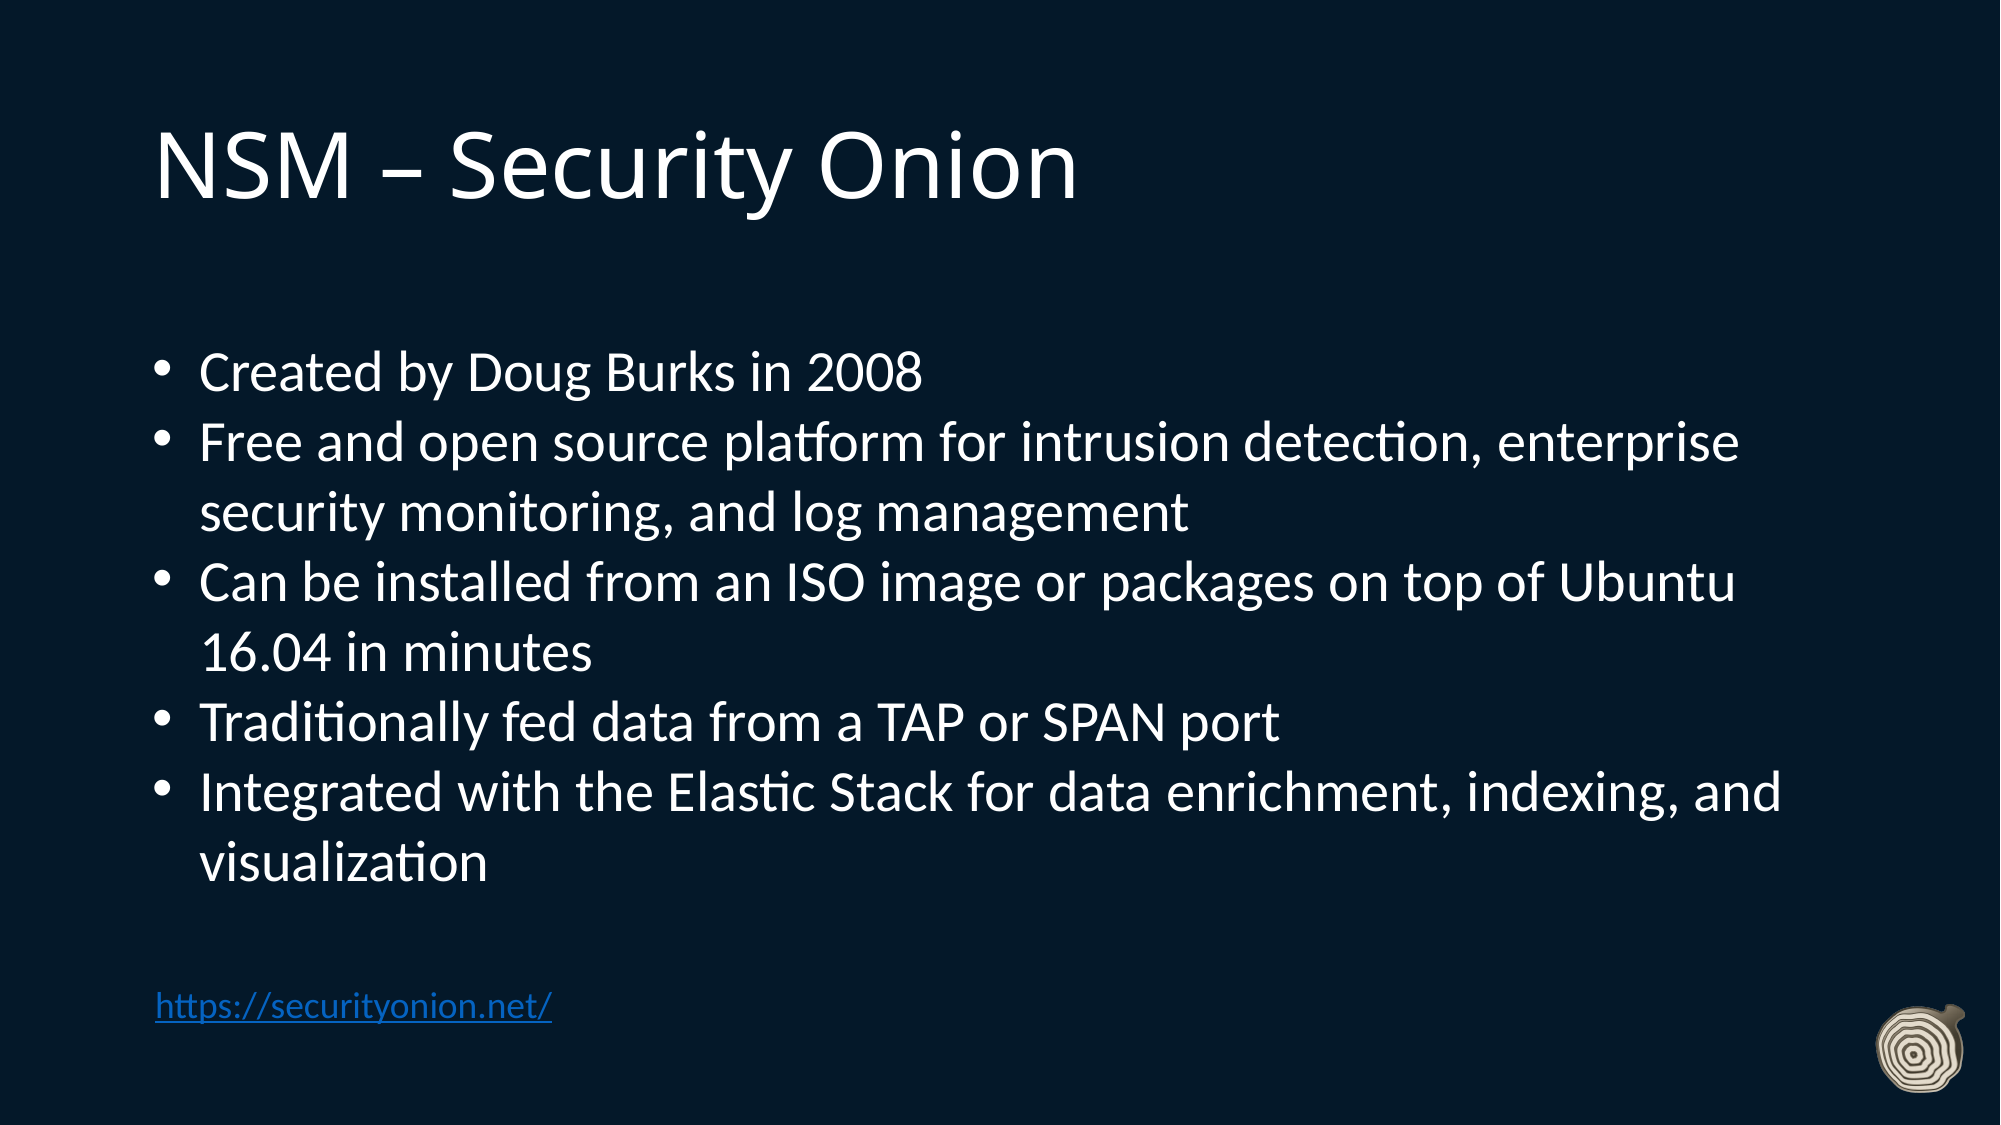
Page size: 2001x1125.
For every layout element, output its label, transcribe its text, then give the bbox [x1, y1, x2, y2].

text_box Created by Doug Burks in 2008 Free and open source platform for intrusion detection, enterprise security monitoring, and log management Can be installed from an ISO image or packages on top of Ubuntu 16.04 in minutes Traditionally fed data from a TAP or SPAN port Integrated with the Elastic Stack for data enrichment, indexing, and visualization [137, 325, 1884, 900]
text_box https://securityonion.net/ [140, 973, 568, 1034]
title NSM – Security Onion [137, 59, 1863, 278]
picture [1874, 1003, 1968, 1095]
